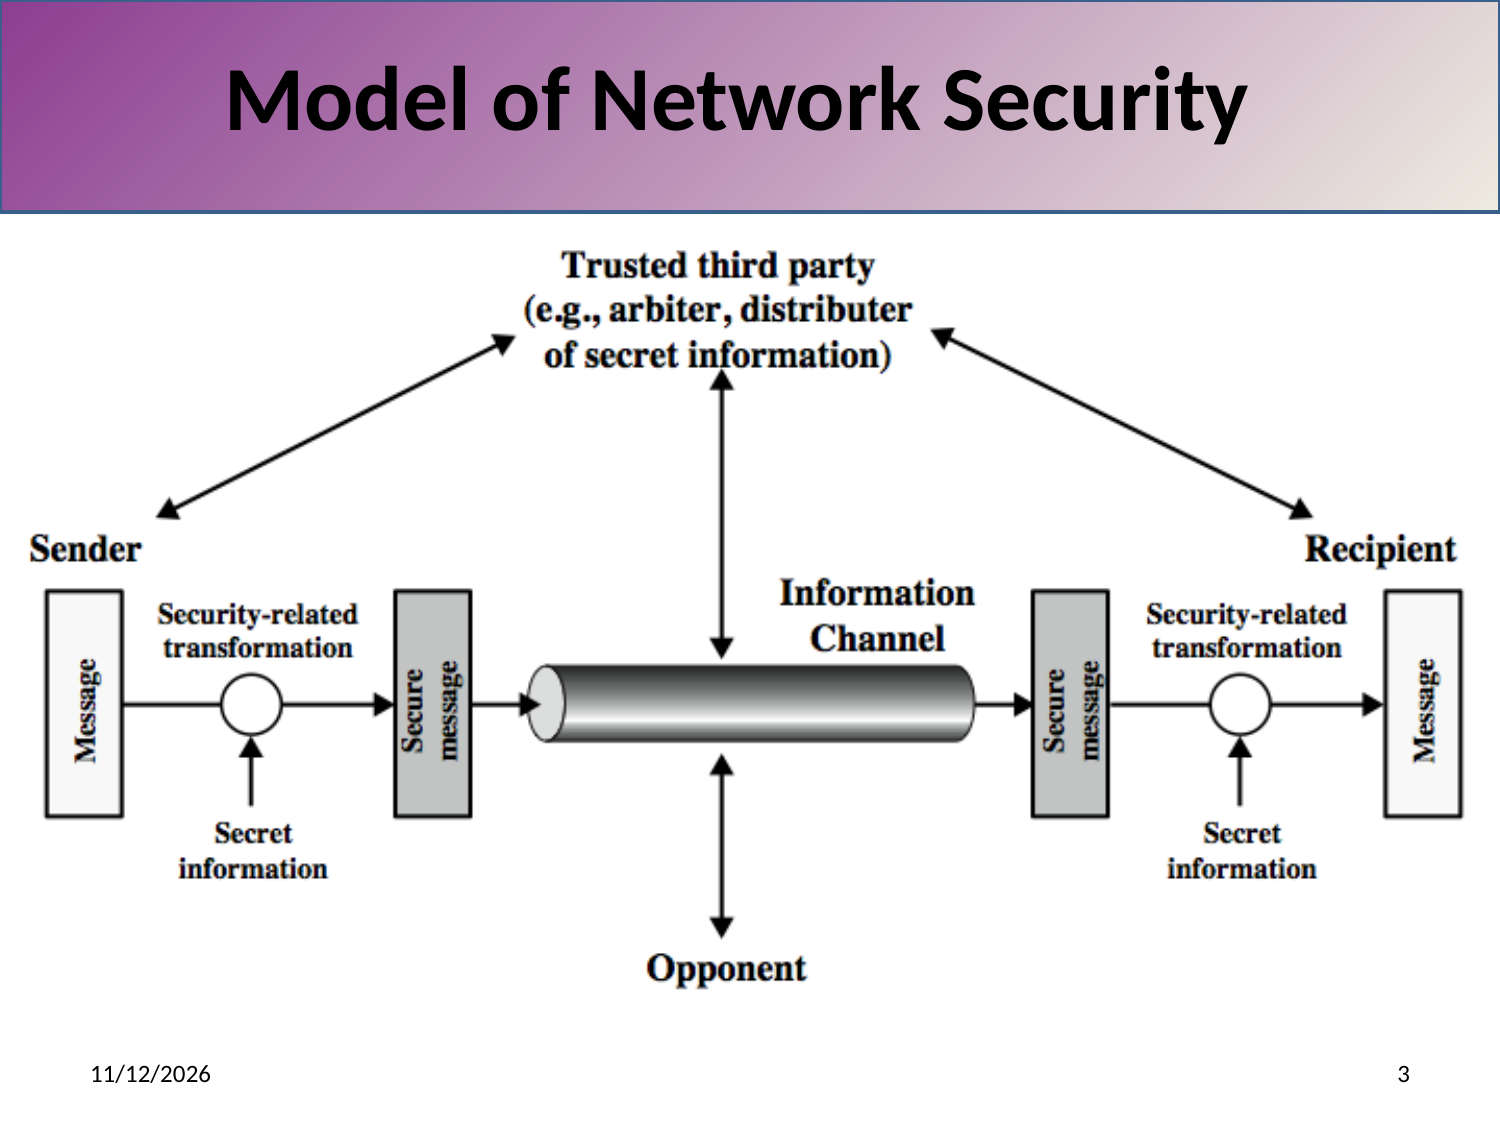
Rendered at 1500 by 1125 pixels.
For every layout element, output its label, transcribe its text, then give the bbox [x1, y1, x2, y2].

picture [0, 224, 1500, 1026]
text_box [0, 0, 1500, 214]
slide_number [75, 1042, 425, 1103]
title Model of Network Security [62, 0, 1413, 188]
slide_number 3 [1074, 1042, 1425, 1103]
